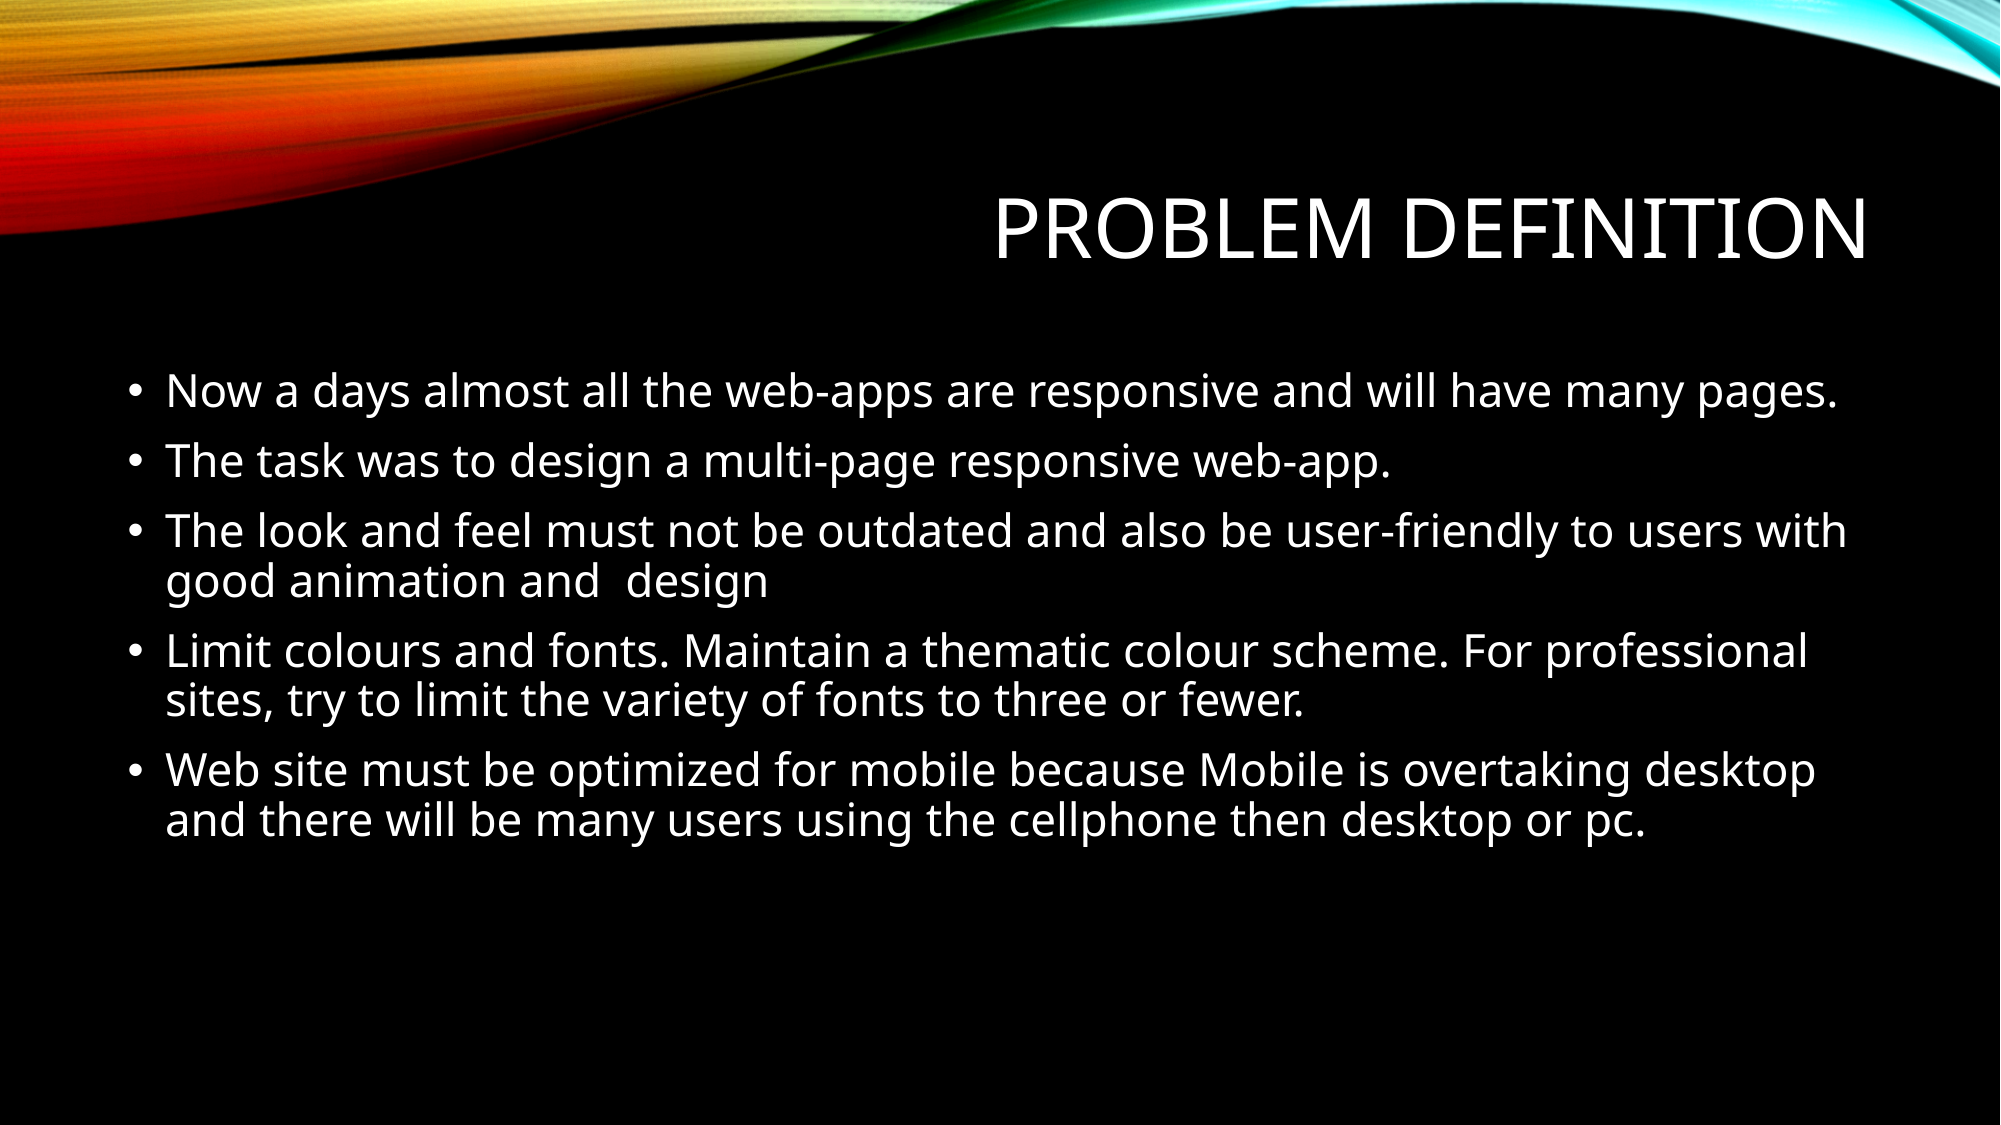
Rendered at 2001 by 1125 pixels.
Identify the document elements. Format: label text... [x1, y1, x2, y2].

picture [0, 0, 2000, 237]
title Problem Definition [474, 125, 1888, 338]
list Now a days almost all the web-apps are responsive and will have many pages. The task was to design a multi-page responsive web-app. The look and feel must not be outdated and also be user-friendly to users with good animation and design Limit colours and fonts. Maintain a thematic colour scheme. For professional sites, try to limit the variety of fonts to three or fewer. Web site must be optimized for mobile because Mobile is overtaking desktop and there will be many users using the cellphone then desktop or pc. [112, 360, 1888, 1021]
